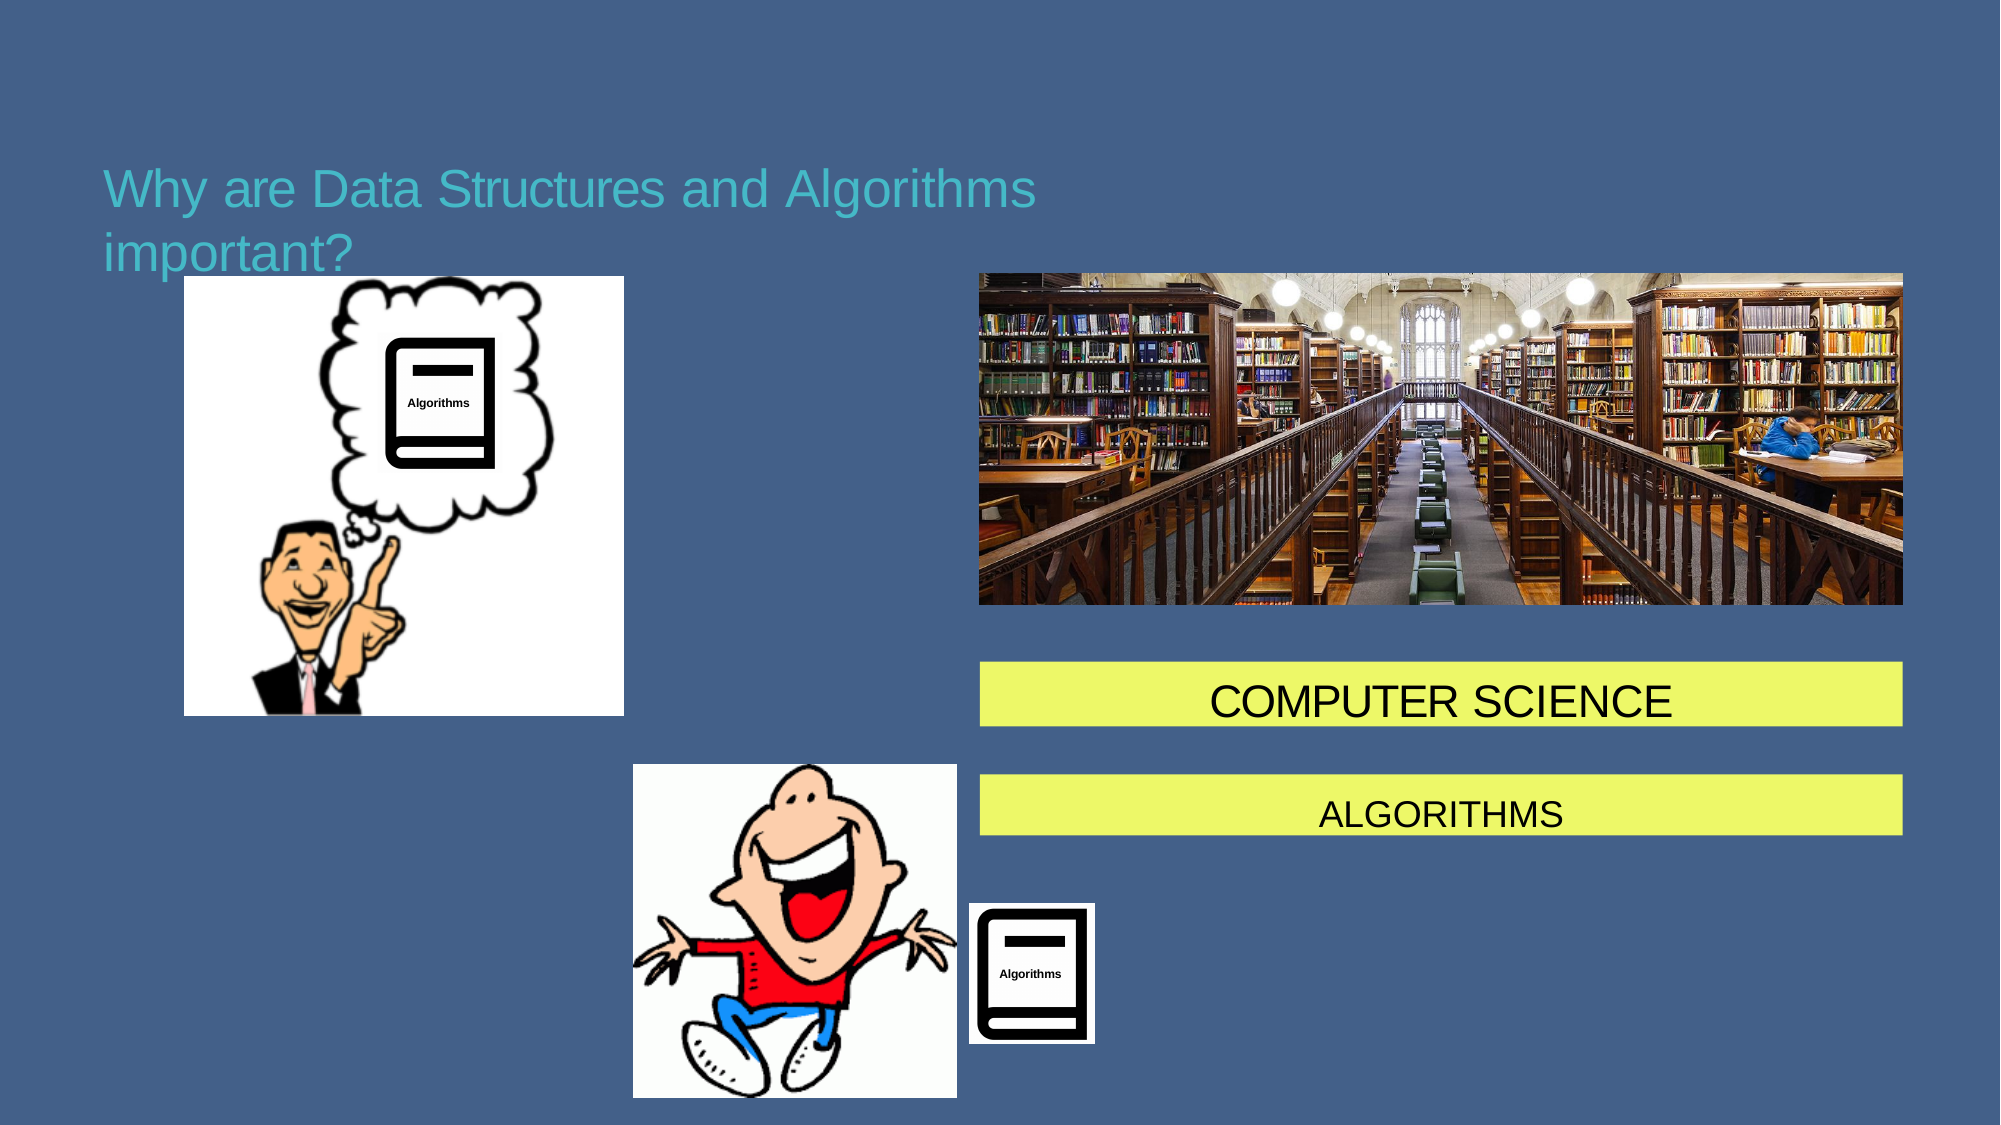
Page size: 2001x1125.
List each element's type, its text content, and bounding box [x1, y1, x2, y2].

picture [969, 903, 1095, 1044]
text_box COMPUTER SCIENCE [979, 661, 1903, 727]
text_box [183, 275, 624, 716]
title Why are Data Structures and Algorithms important? [101, 151, 1297, 342]
picture [979, 272, 1903, 605]
text_box ALGORITHMS [979, 774, 1903, 836]
picture [632, 763, 958, 1099]
